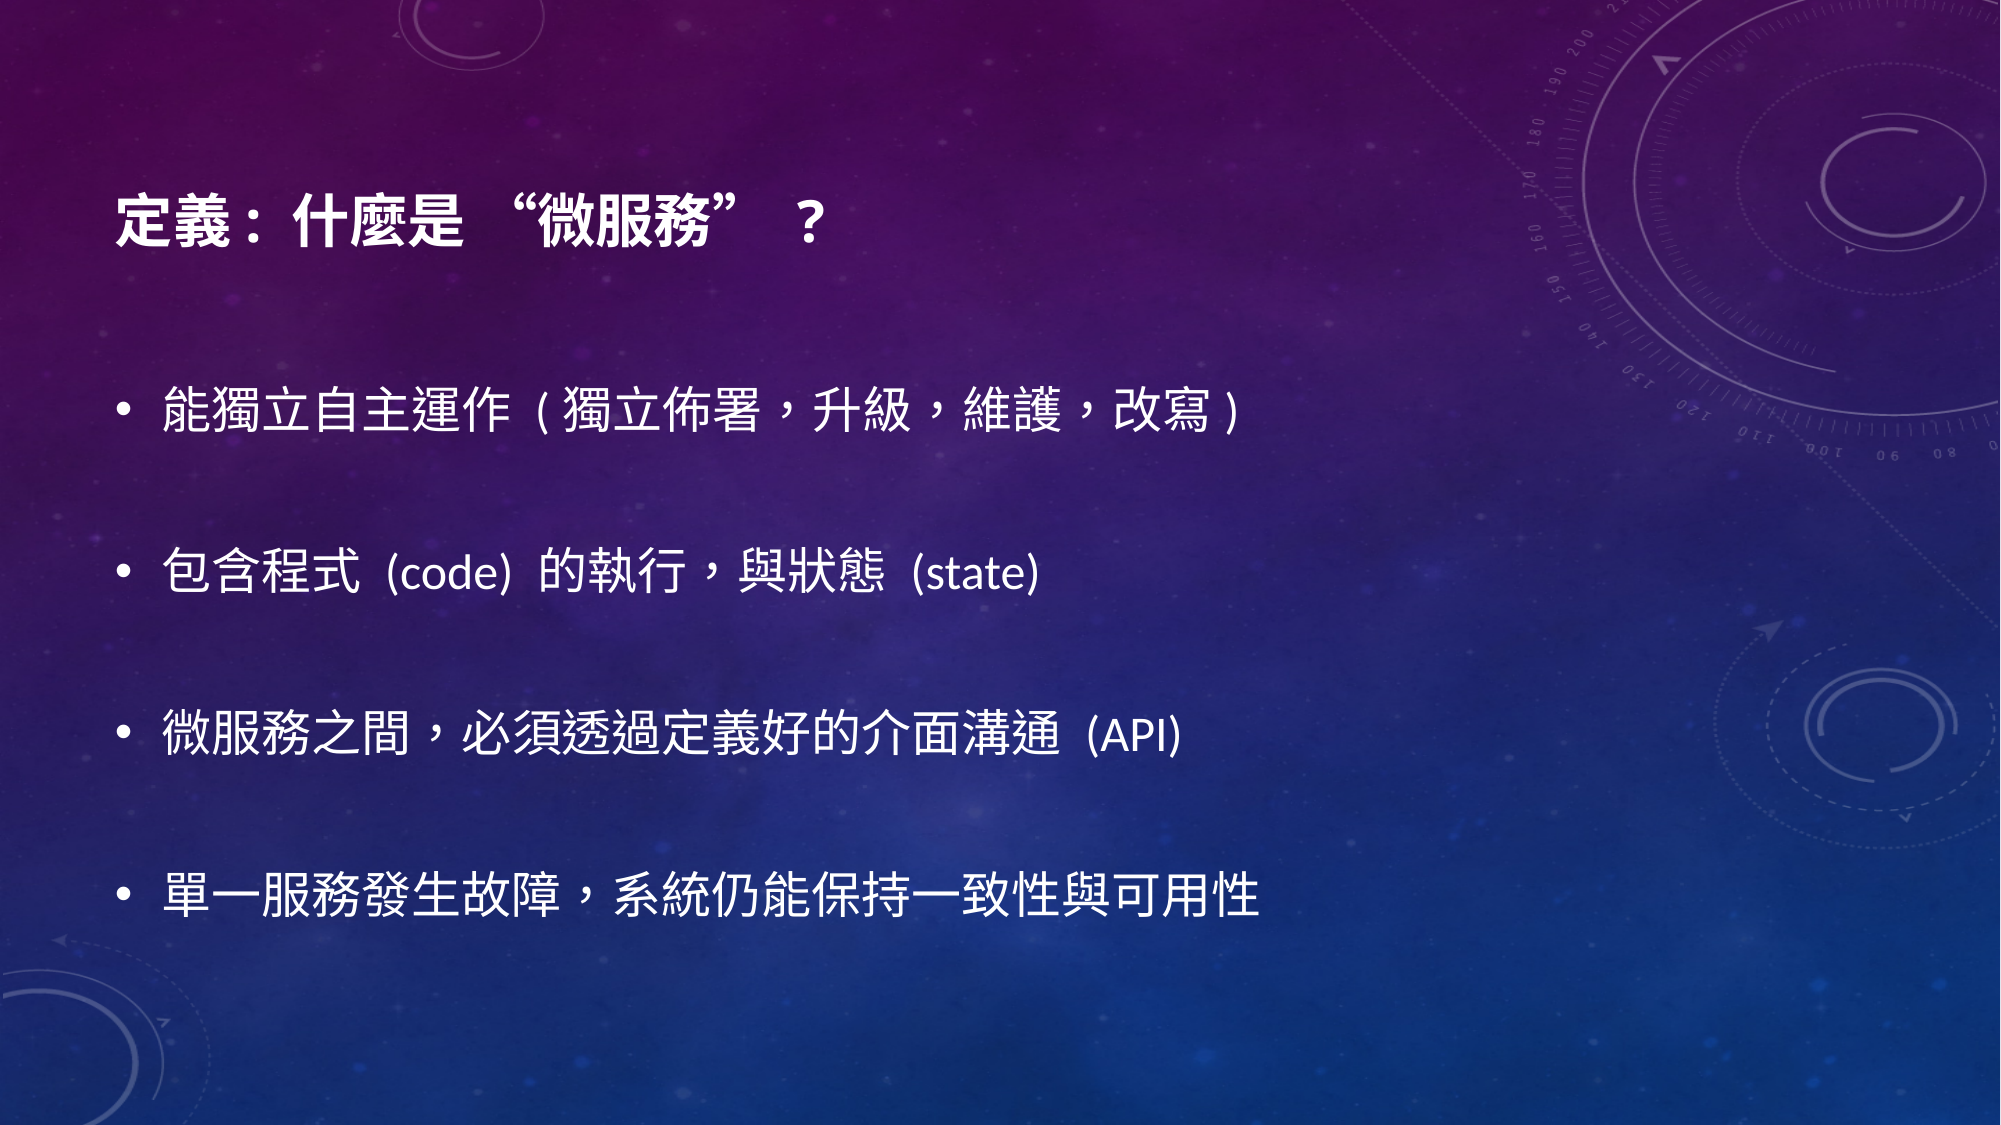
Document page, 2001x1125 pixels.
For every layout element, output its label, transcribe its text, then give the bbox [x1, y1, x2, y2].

picture [0, 0, 2001, 1125]
title 定義: 什麼是 “微服務” ? [99, 99, 1800, 339]
list 能獨立自主運作 (獨立佈署，升級，維護，改寫) 包含程式 (code) 的執行，與狀態 (state) 微服務之間，必須透過定義好的介面溝通 (API) 單一服務發生故障，系統仍能保持一致性與可用性 [99, 351, 1800, 950]
